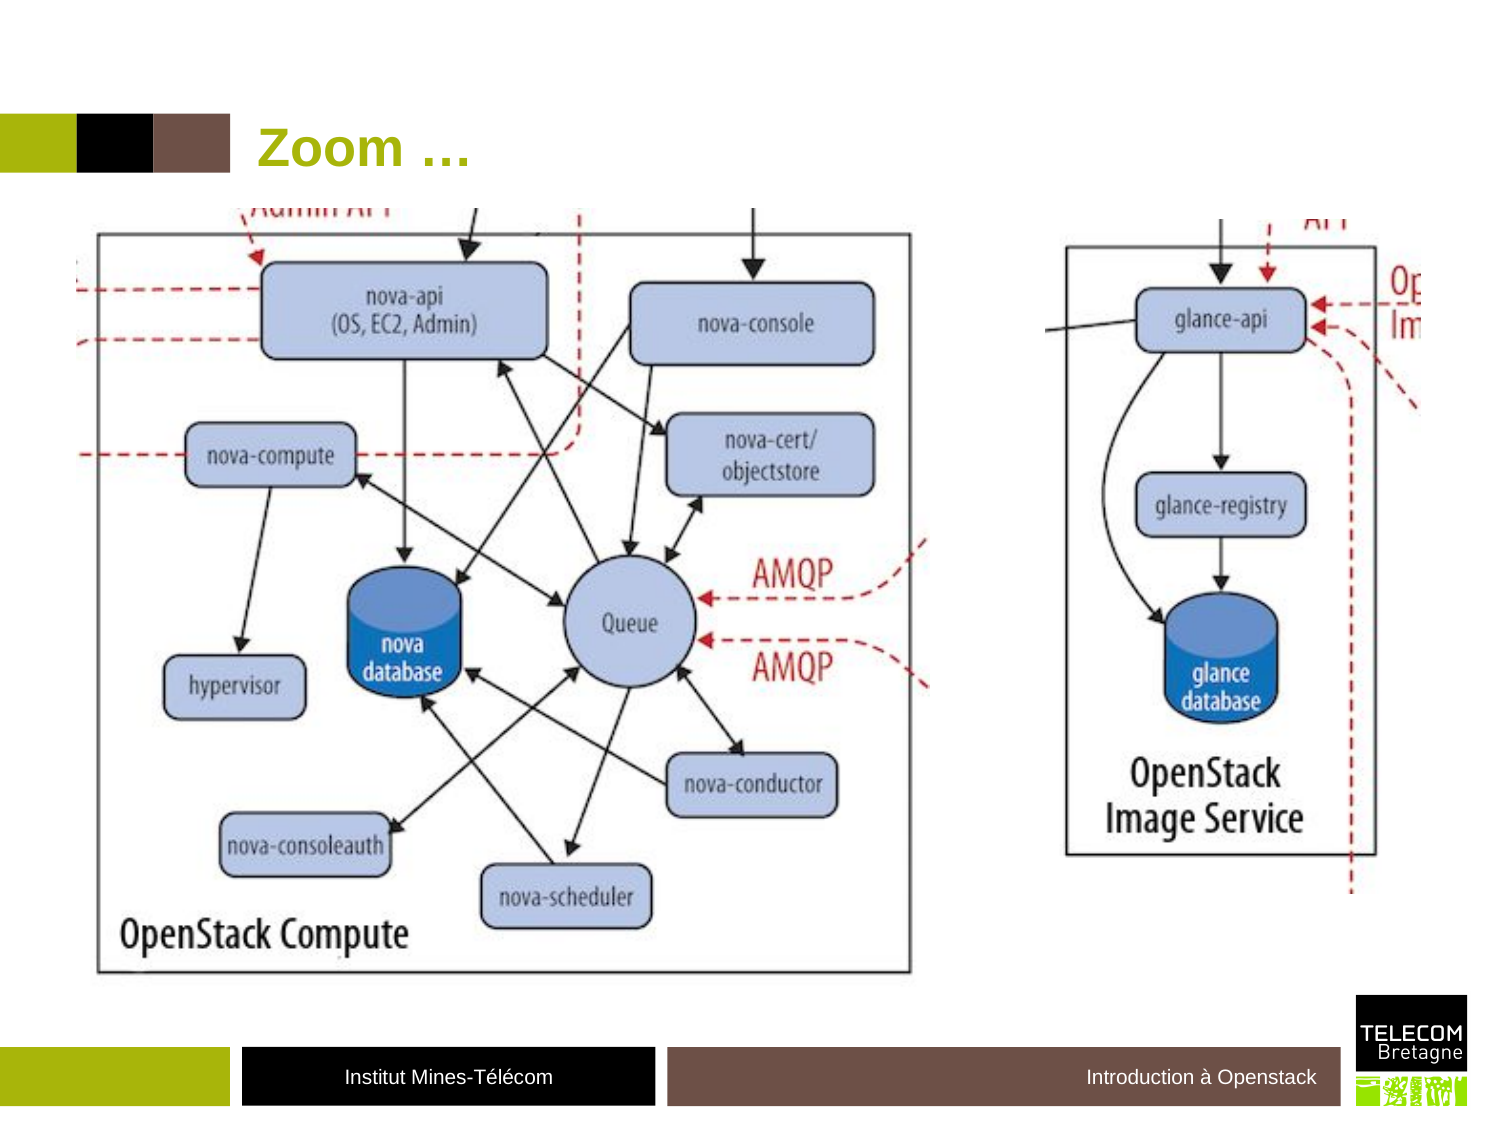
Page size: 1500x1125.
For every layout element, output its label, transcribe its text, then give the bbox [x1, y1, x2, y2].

footer Introduction à Openstack [667, 1046, 1341, 1106]
picture [1352, 991, 1471, 1110]
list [76, 207, 930, 1008]
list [1045, 219, 1422, 894]
title Zoom … [242, 0, 1425, 185]
